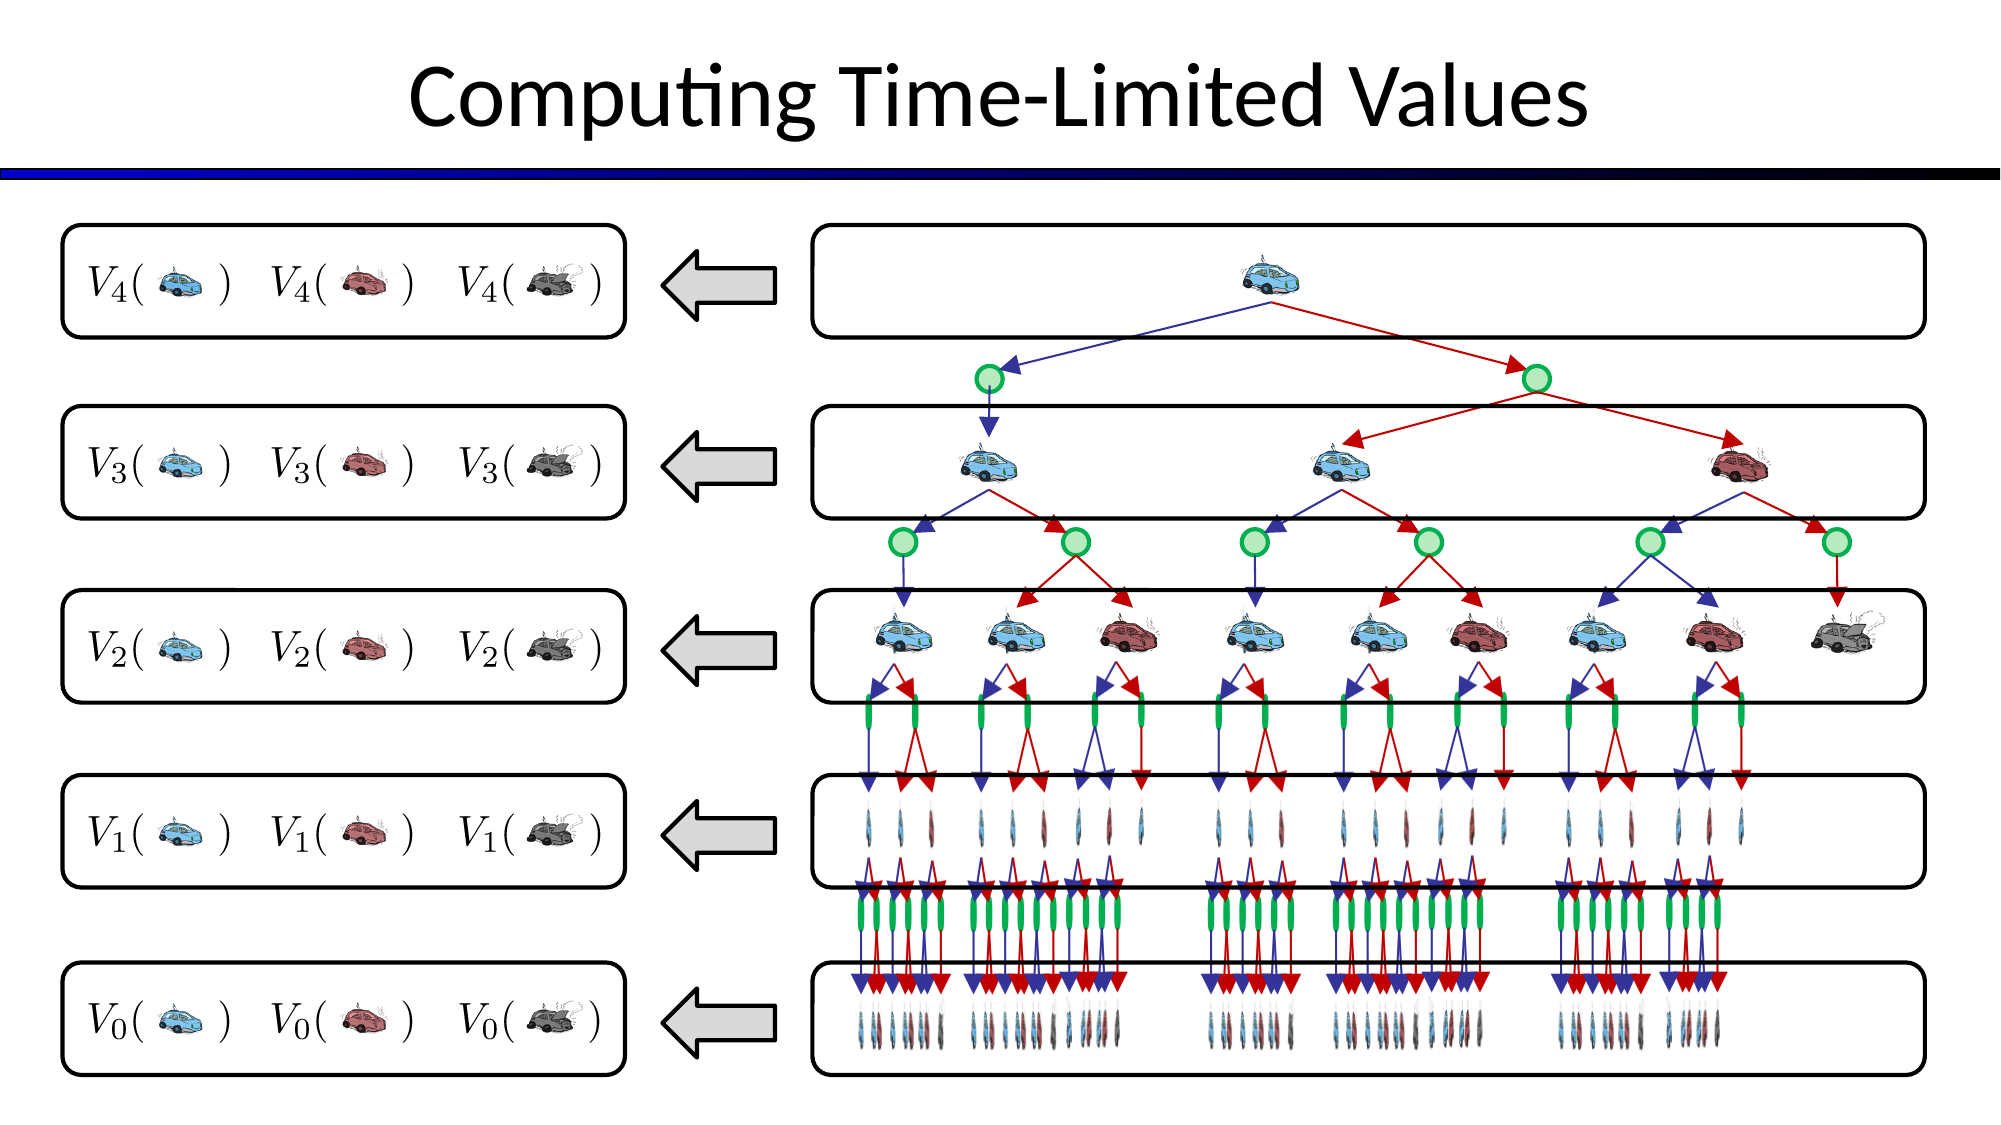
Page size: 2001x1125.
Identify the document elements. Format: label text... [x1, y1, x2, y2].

title Computing Time-Limited Values [0, 0, 2000, 184]
text_box [810, 960, 1927, 1078]
text_box [810, 403, 858, 521]
picture [270, 625, 413, 674]
picture [457, 992, 601, 1046]
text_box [863, 249, 1888, 663]
picture [87, 262, 230, 309]
text_box [660, 614, 778, 688]
picture [457, 435, 601, 490]
picture [87, 812, 230, 859]
text_box [810, 587, 858, 701]
text_box [60, 772, 628, 890]
picture [87, 999, 230, 1046]
text_box [60, 587, 628, 705]
text_box [660, 986, 778, 1060]
picture [270, 260, 413, 309]
text_box [1782, 588, 1927, 705]
text_box [660, 798, 778, 873]
picture [270, 810, 413, 859]
picture [824, 599, 1778, 1064]
text_box [60, 403, 628, 521]
text_box [1891, 403, 1927, 521]
picture [457, 254, 601, 309]
text_box [60, 222, 628, 340]
text_box [810, 776, 819, 886]
text_box [60, 960, 628, 1078]
picture [87, 443, 230, 490]
picture [87, 627, 230, 674]
text_box [810, 222, 1927, 340]
text_box [1782, 772, 1927, 890]
text_box [660, 429, 778, 504]
picture [270, 998, 413, 1046]
picture [270, 441, 413, 490]
text_box [660, 248, 778, 323]
picture [457, 620, 601, 674]
picture [457, 804, 601, 859]
